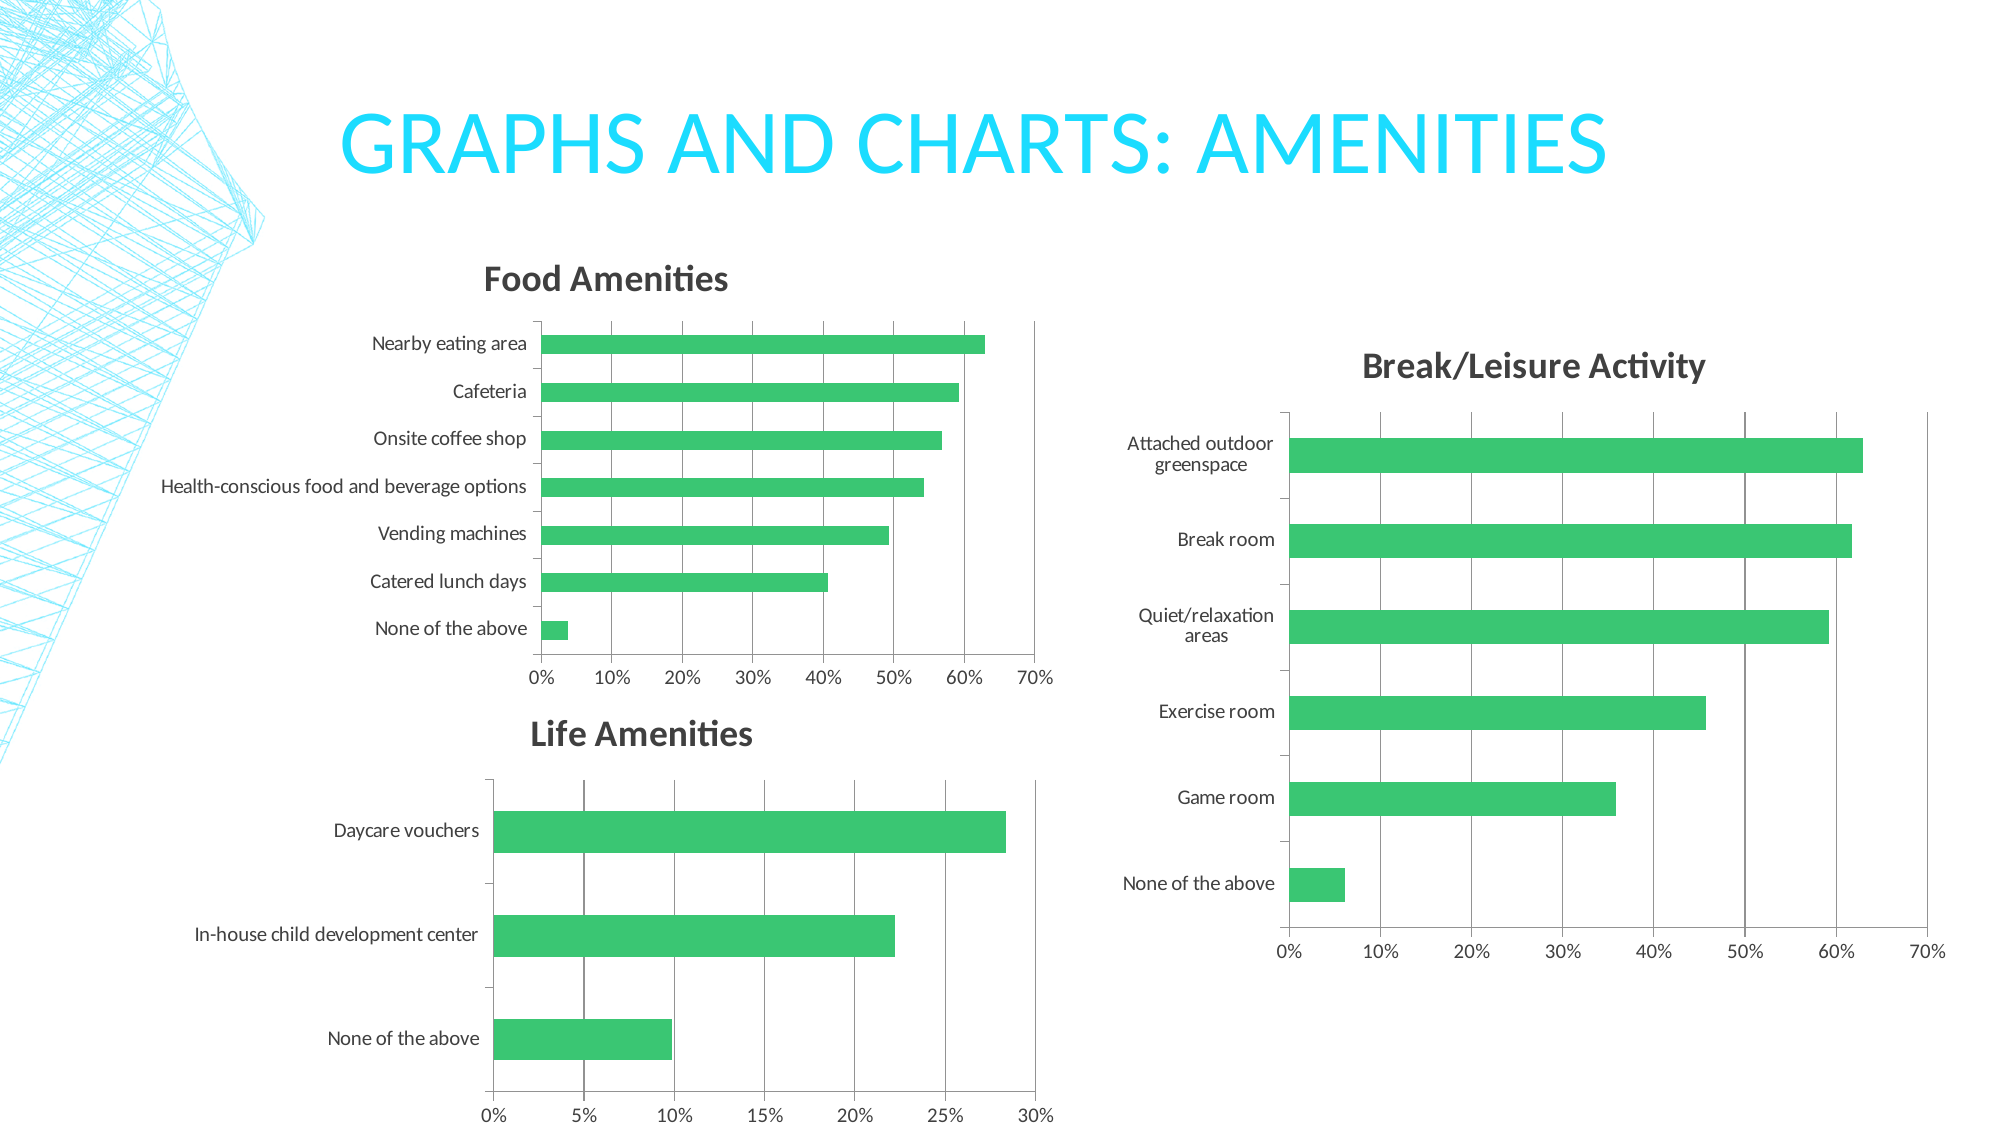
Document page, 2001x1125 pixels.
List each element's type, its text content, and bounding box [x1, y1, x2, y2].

chart [142, 234, 1072, 1125]
title Graphs and charts: Amenities [324, 62, 1863, 200]
chart [1105, 318, 1963, 976]
picture [0, 0, 2001, 1125]
